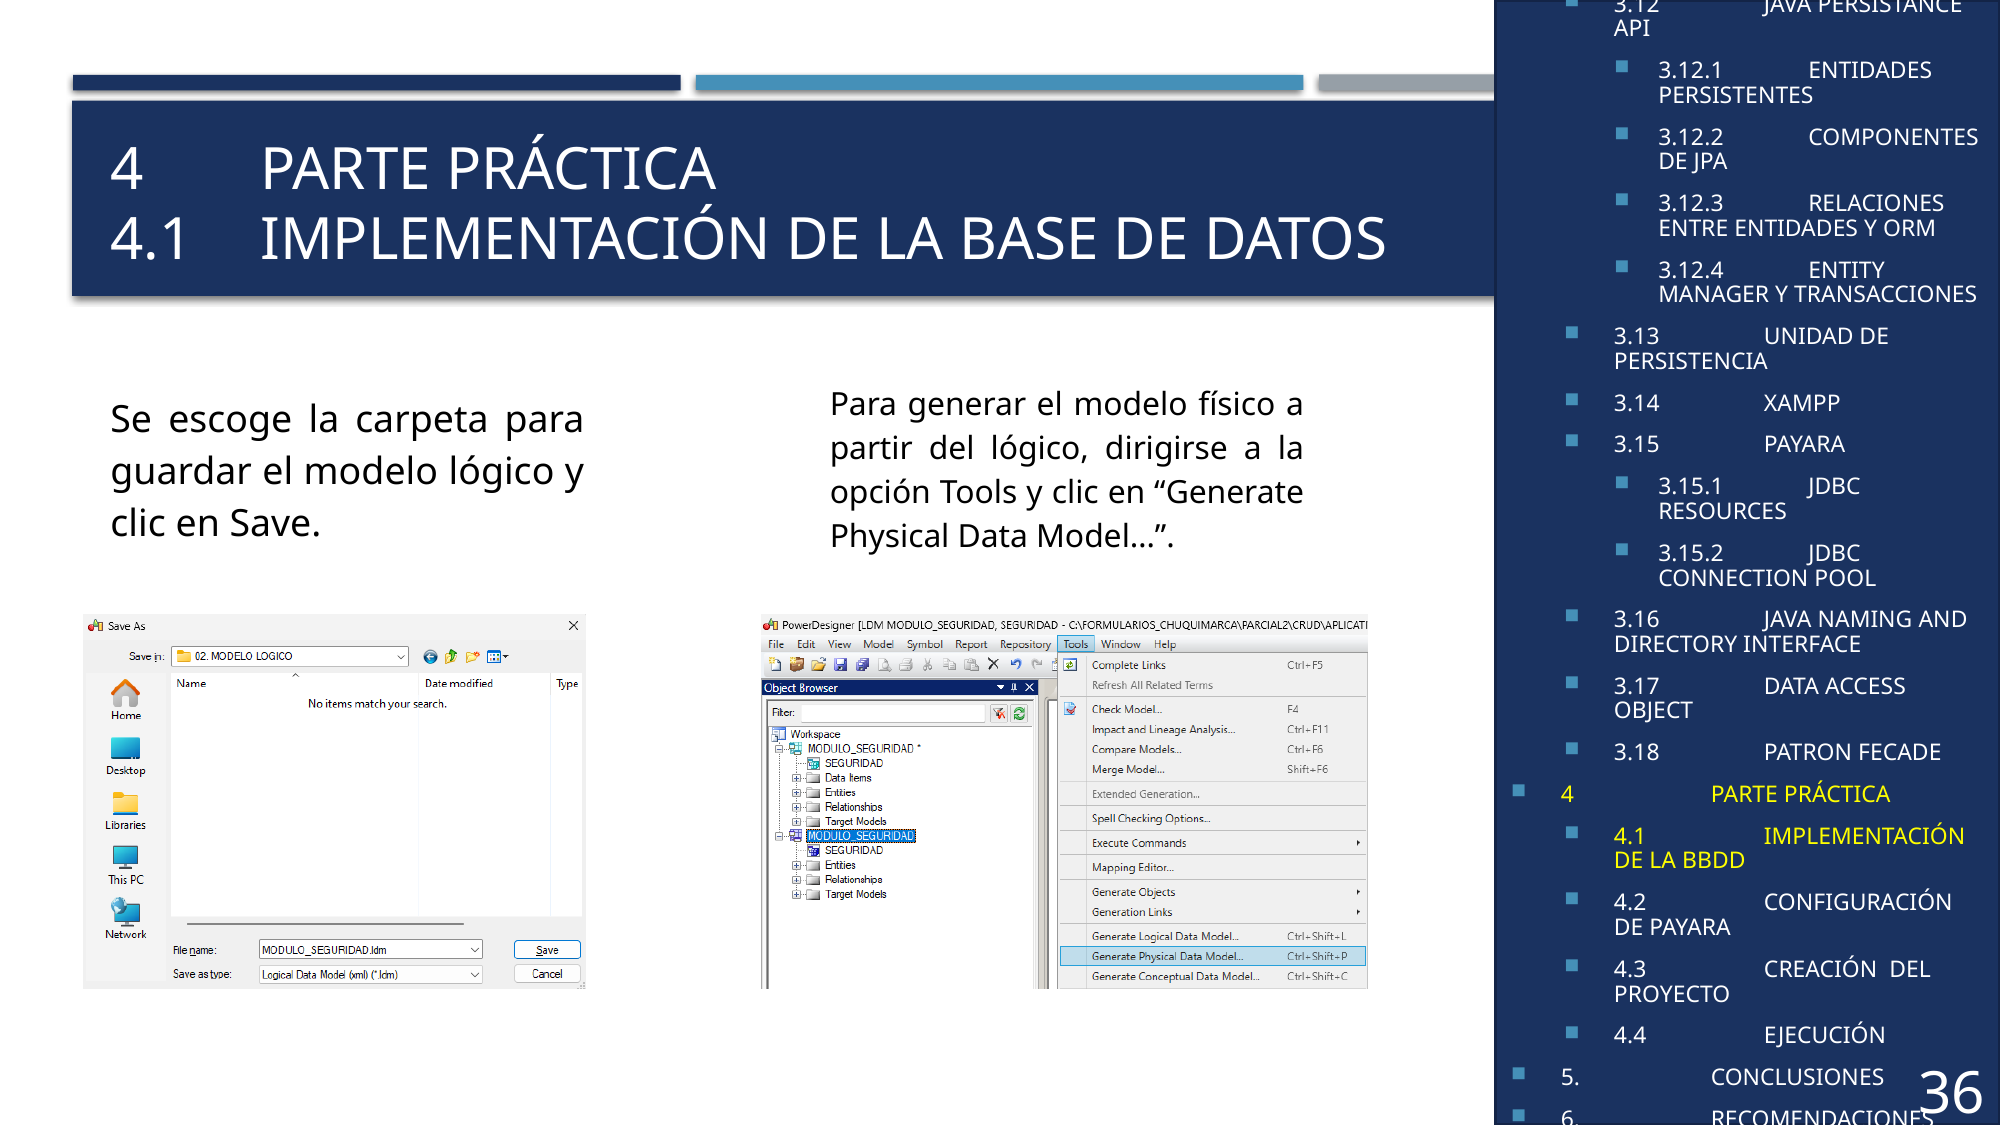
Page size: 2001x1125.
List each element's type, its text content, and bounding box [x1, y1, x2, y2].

slide_number 36 [1827, 1065, 2000, 1125]
list Se escoge la carpeta para guardar el modelo lógico y clic en Save. [95, 353, 600, 579]
title 4 Parte práctica 4.1 IMPLEMENTACIÓN DE LA BASE DE DATOS [95, 112, 1494, 279]
text_box Para generar el modelo físico a partir del lógico, dirigirse a la opción Tools y clic en “Generate Physical Data Model…”. [814, 353, 1320, 579]
text_box 3.12 JAVA PERSISTANCE API 3.12.1 ENTIDADES PERSISTENTES 3.12.2 COMPONENTES DE JPA 3.12.3 RELACIONES ENTRE ENTIDADES Y ORM 3.12.4 ENTITY MANAGER Y TRANSACCIONES 3.13 UNIDAD DE PERSISTENCIA 3.14 XAMPP 3.15 PAYARA 3.15.1 JDBC RESOURCES 3.15.2 JDBC CONNECTION POOL 3.16 JAVA NAMING AND DIRECTORY INTERFACE 3.17 DATA ACCESS OBJECT 3.18 PATRON FECADE 4 PARTE PRÁCTICA 4.1 IMPLEMENTACIÓN DE LA BBDD 4.2 CONFIGURACIÓN DE PAYARA 4.3 CREACIÓN DEL PROYECTO 4.4 EJECUCIÓN 5. CONCLUSIONES 6. RECOMENDACIONES [1494, 0, 2000, 1125]
picture [761, 613, 1368, 990]
picture [82, 613, 586, 990]
